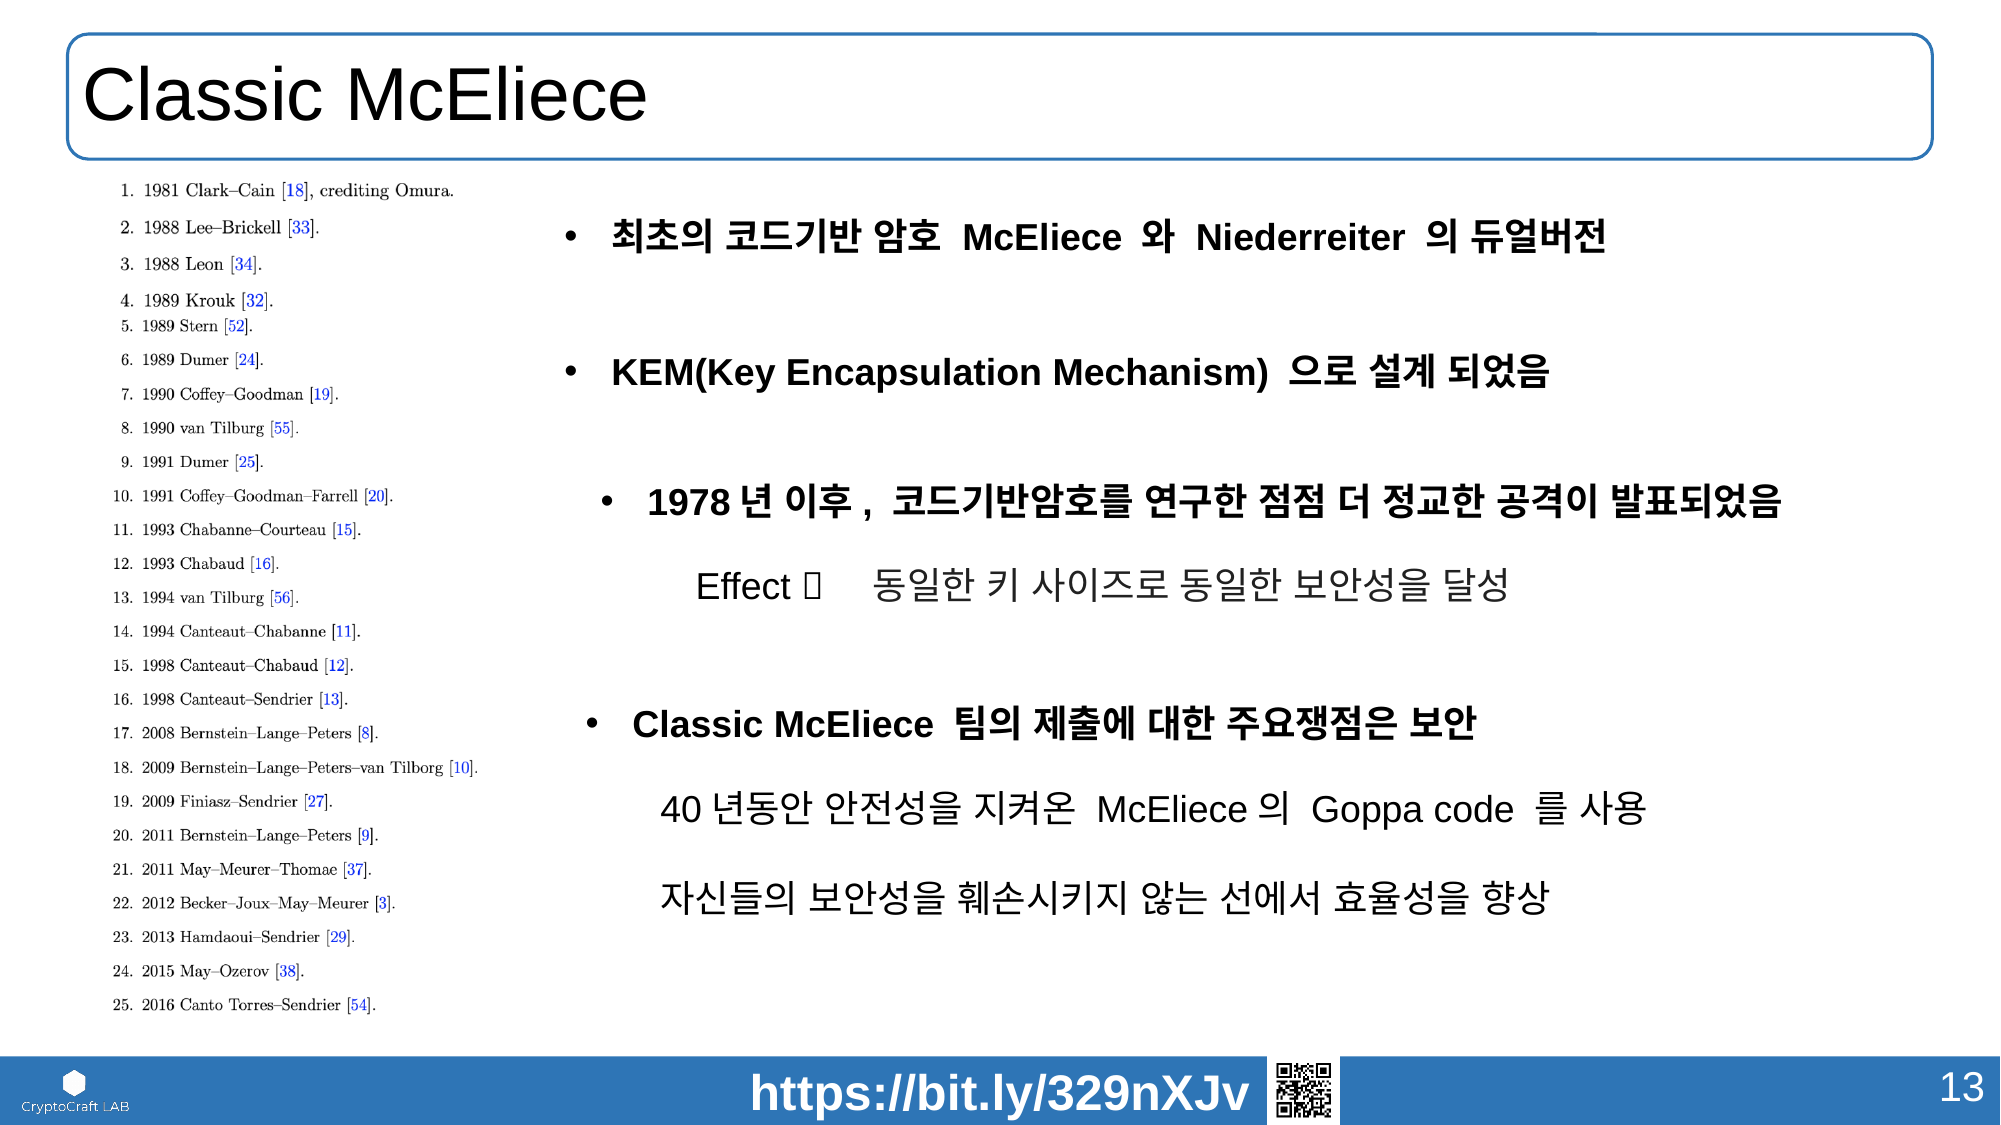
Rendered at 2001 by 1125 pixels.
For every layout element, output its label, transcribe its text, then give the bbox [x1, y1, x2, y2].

text_box 최초의 코드기반 암호 McEliece 와 Niederreiter 의 듀얼버전 KEM(Key Encapsulation Mechanism) 으로 설계 되었음 [549, 205, 1846, 446]
picture [1267, 1054, 1340, 1125]
picture [13, 1061, 138, 1123]
text_box Effect  [680, 554, 850, 615]
picture [106, 175, 479, 1015]
title Classic McEliece [67, 34, 1933, 160]
text_box 40년동안 안전성을 지켜온 McEliece의 Goppa code 를 사용 자신들의 보안성을 훼손시키지 않는 선에서 효율성을 향상 [645, 777, 1664, 928]
text_box Classic McEliece 팀의 제출에 대한 주요쟁점은 보안 [570, 692, 1494, 752]
text_box 동일한 키 사이즈로 동일한 보안성을 달성 [857, 554, 1527, 615]
text_box 1978년 이후, 코드기반암호를 연구한 점점 더 정교한 공격이 발표되었음 [585, 470, 1809, 531]
